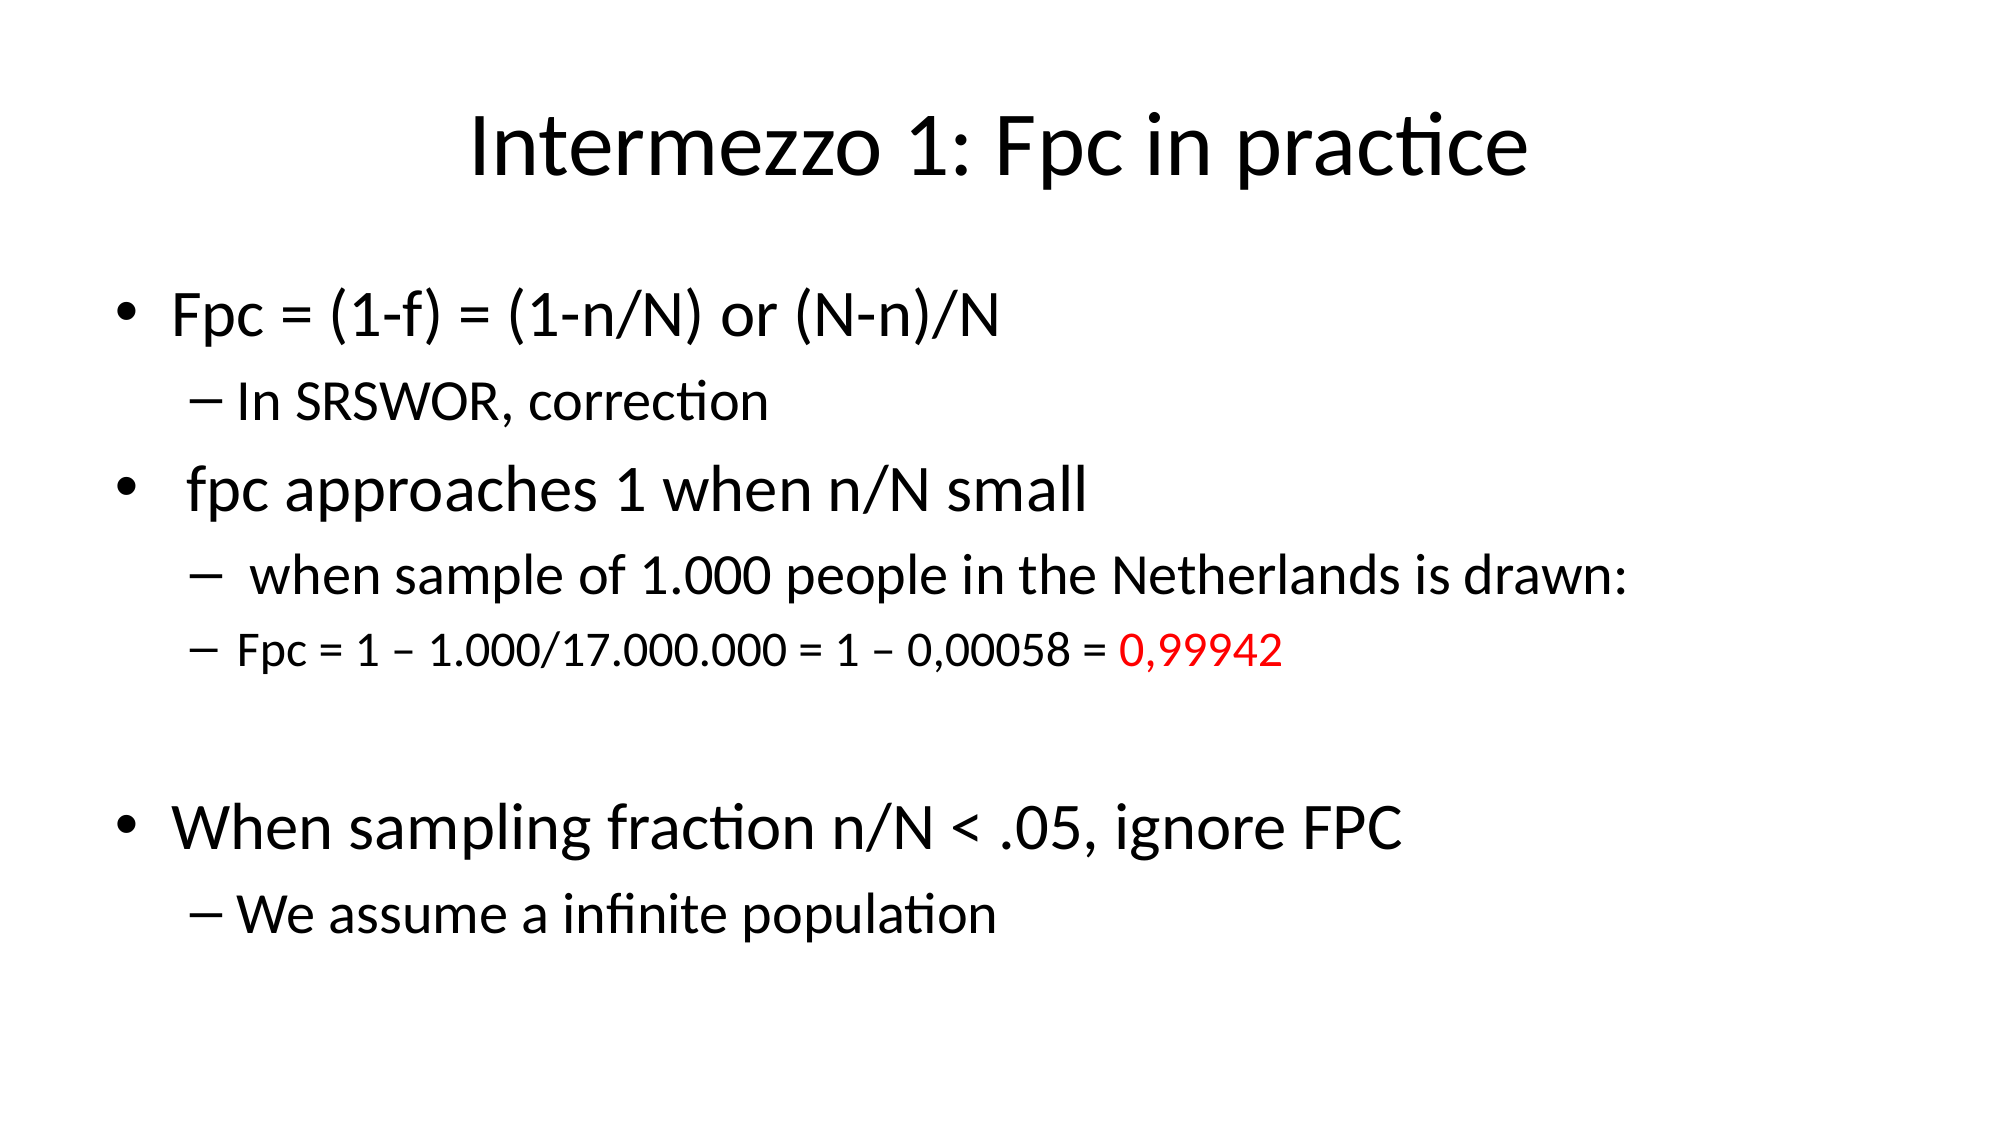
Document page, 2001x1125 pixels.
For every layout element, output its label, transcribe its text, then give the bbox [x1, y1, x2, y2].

title Intermezzo 1: Fpc in practice [99, 45, 1900, 233]
list Fpc = (1-f) = (1-n/N) or (N-n)/N In SRSWOR, correction fpc approaches 1 when n/N small when sample of 1.000 people in the Netherlands is drawn: Fpc = 1 – 1.000/17.000.000 = 1 – 0,00058 = 0,99942 When sampling fraction n/N < .05, ignore FPC We assume a infinite population [99, 262, 1900, 1005]
